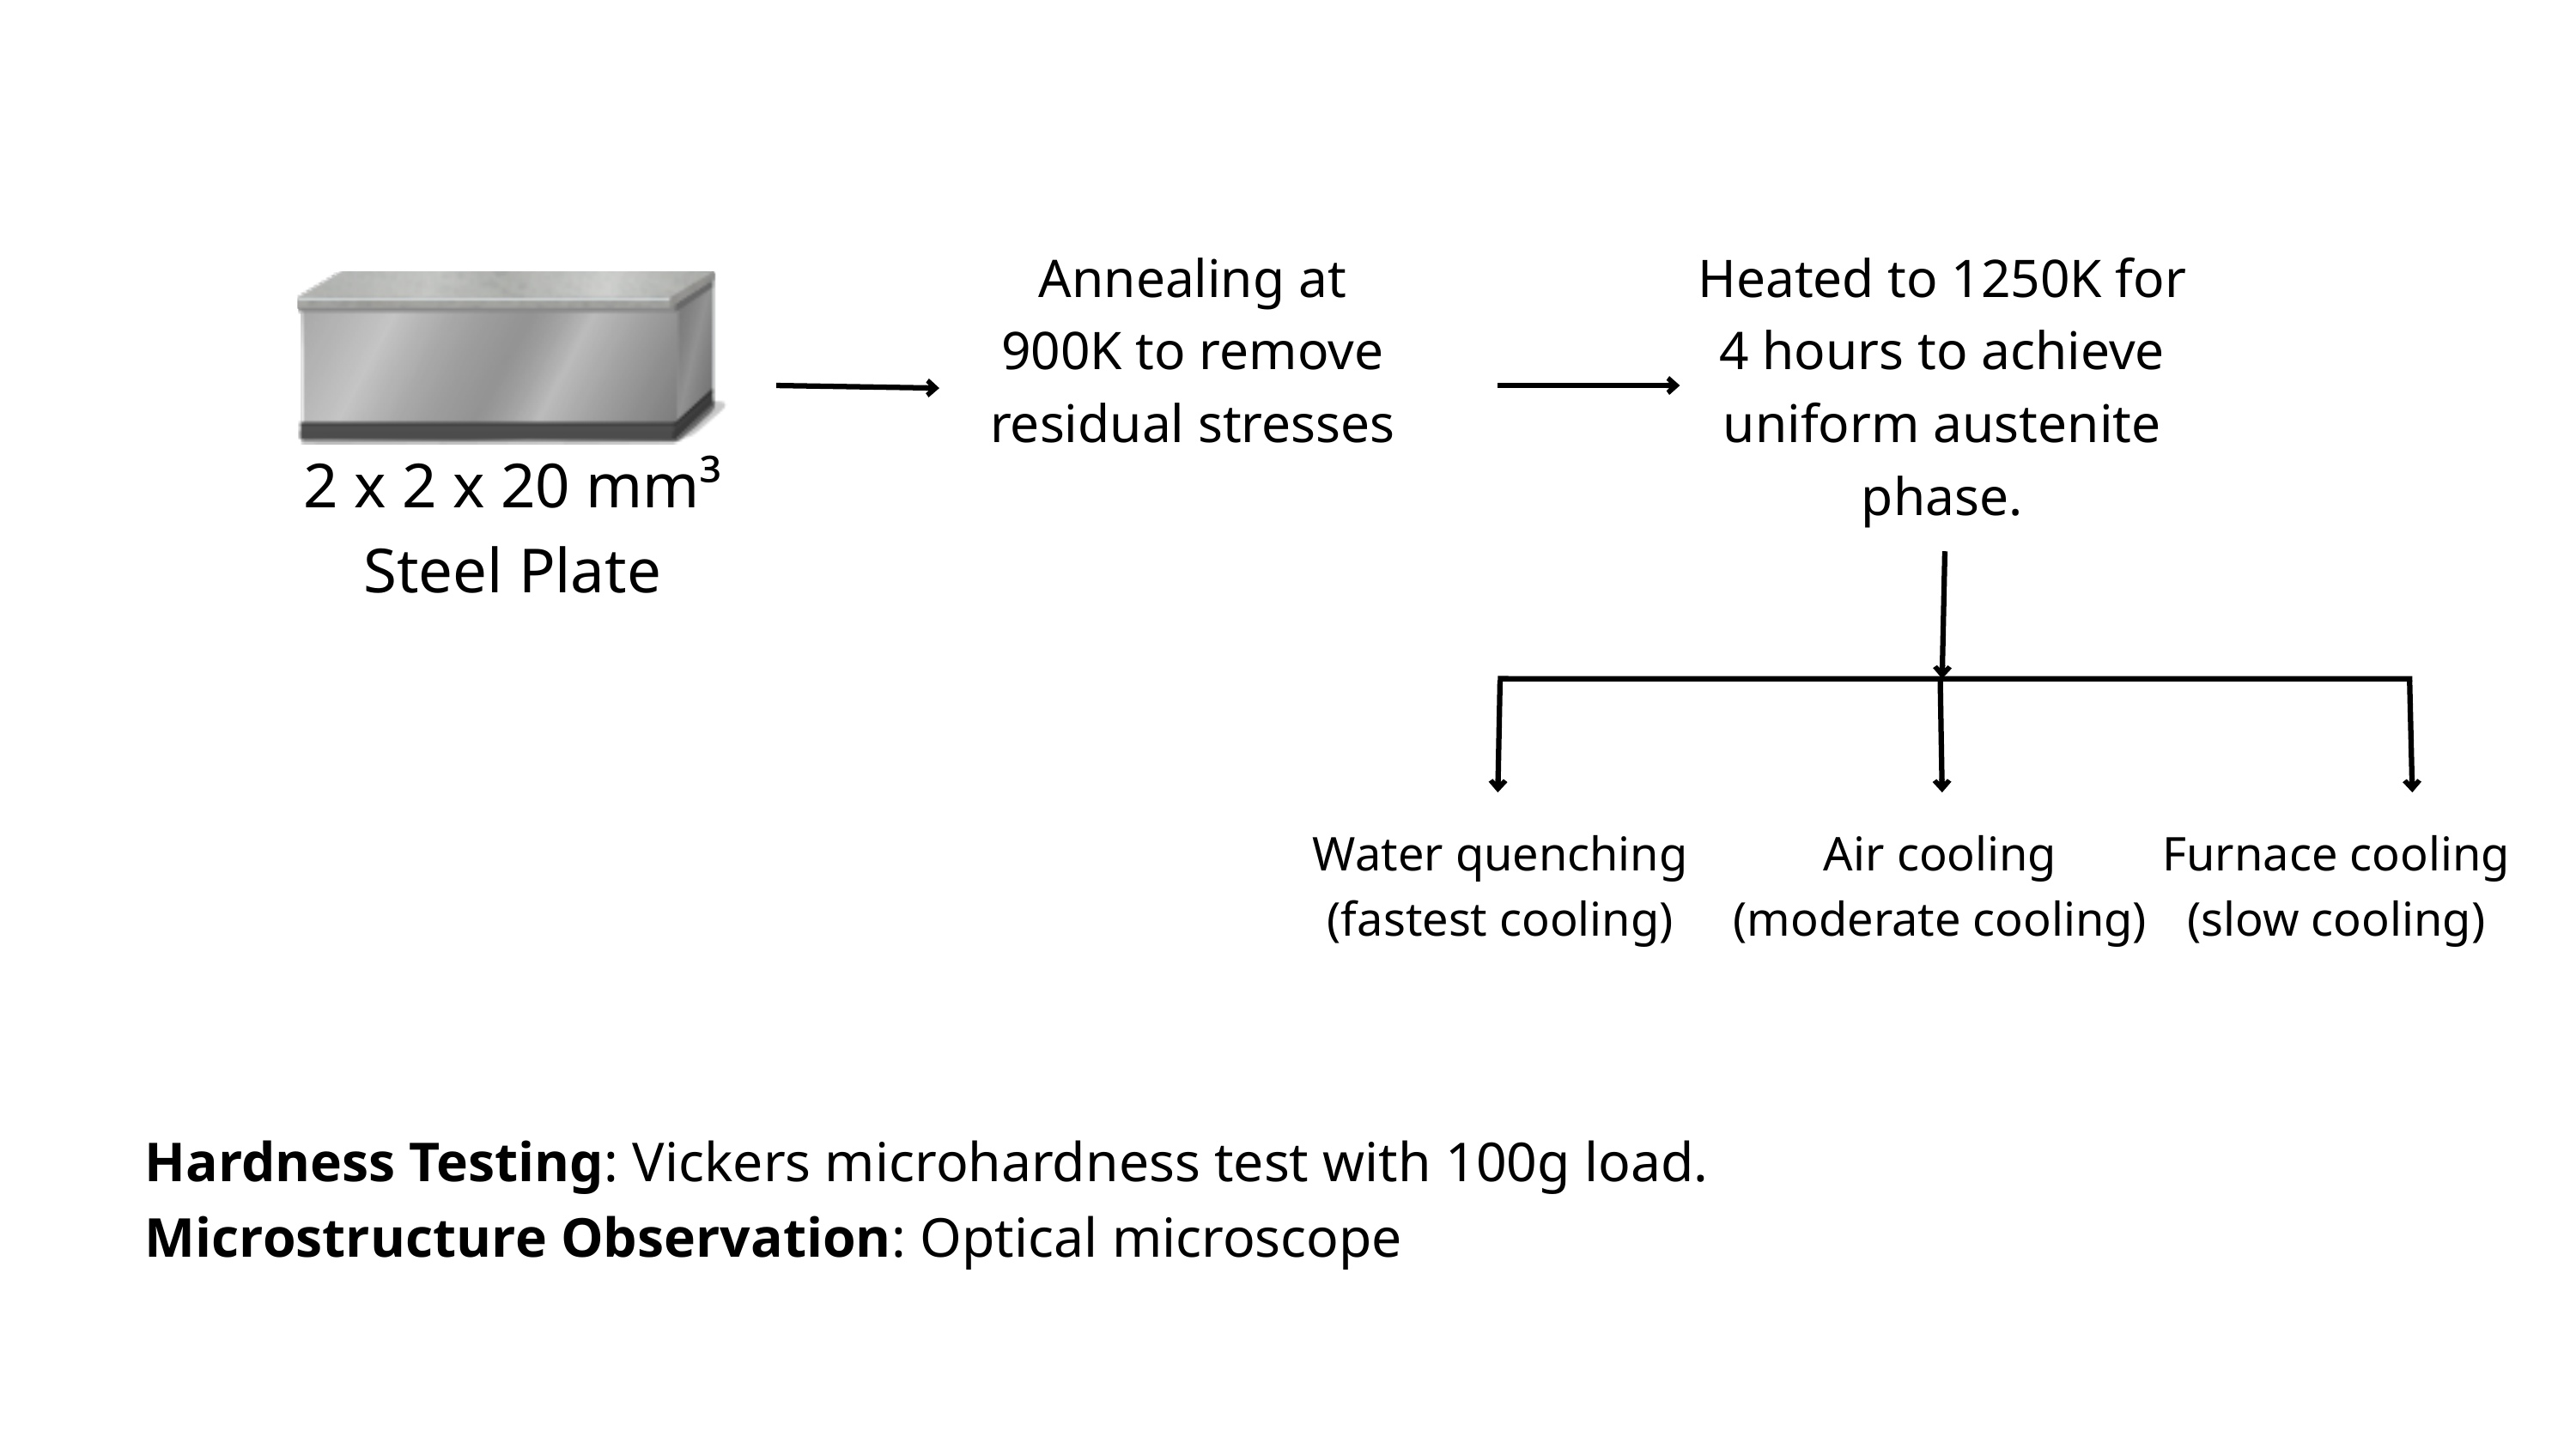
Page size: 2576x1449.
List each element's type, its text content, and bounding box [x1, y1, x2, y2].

text_box [776, 381, 939, 395]
text_box Heated to 1250K for 4 hours to achieve uniform austenite phase. [1680, 234, 2205, 525]
text_box [297, 271, 728, 434]
text_box Water quenching (fastest cooling) [1309, 815, 1692, 946]
text_box [1492, 680, 1504, 793]
text_box [2405, 680, 2419, 793]
text_box [1935, 551, 1949, 678]
text_box Annealing at 900K to remove residual stresses [987, 234, 1398, 453]
text_box 2 x 2 x 20 mm³ Steel Plate [297, 434, 728, 605]
text_box Air cooling (moderate cooling) [1728, 815, 2096, 946]
text_box [1498, 379, 1680, 392]
text_box Hardness Testing: Vickers microhardness test with 100g load. Microstructure Observation: Optical microscope [144, 1117, 1739, 1343]
text_box Furnace cooling (slow cooling) [2096, 815, 2576, 946]
